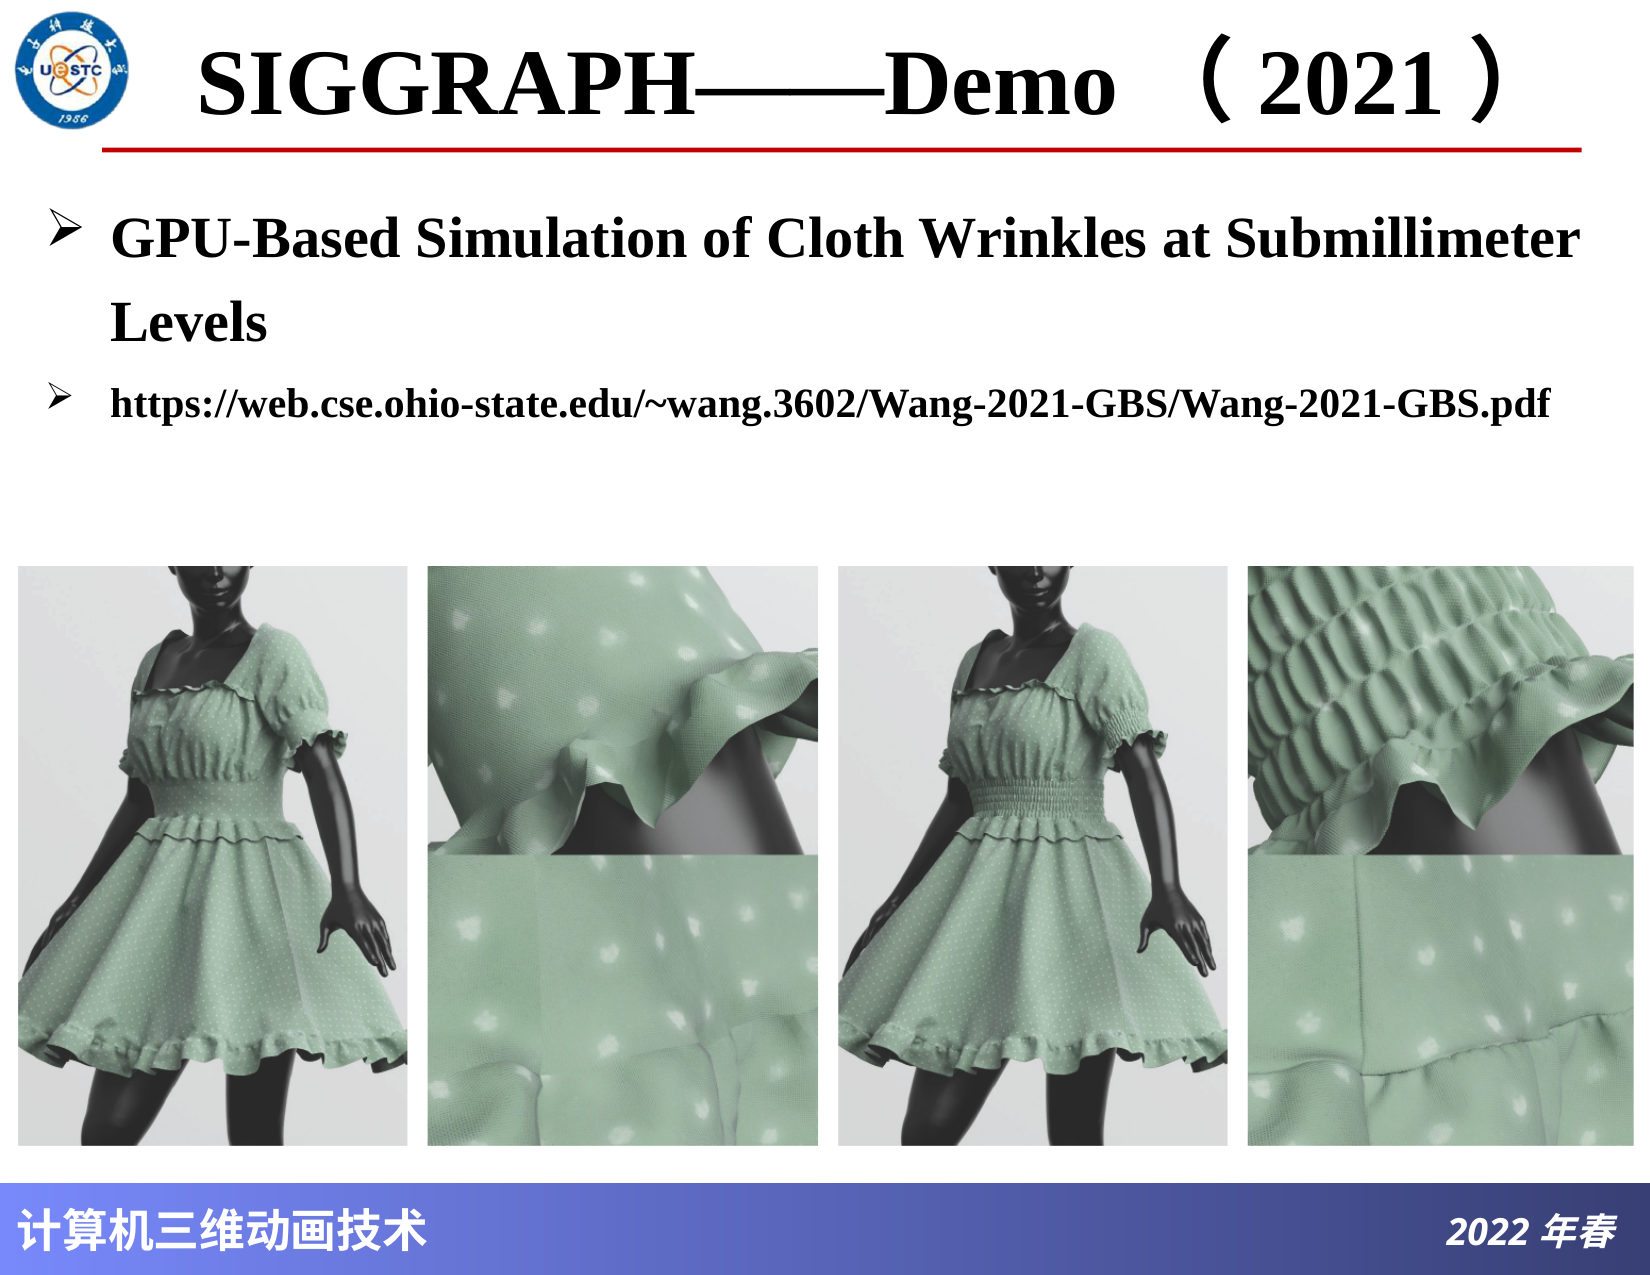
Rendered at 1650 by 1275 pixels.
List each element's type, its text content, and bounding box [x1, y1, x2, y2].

title SIGGRAPH——Demo（2021） [175, 11, 1582, 142]
list GPU-Based Simulation of Cloth Wrinkles at Submillimeter Levels https://web.cse.ohio-state.edu/~wang.3602/Wang-2021-GBS/Wang-2021-GBS.pdf [28, 176, 1622, 563]
picture [0, 0, 136, 140]
picture [16, 566, 1634, 1148]
